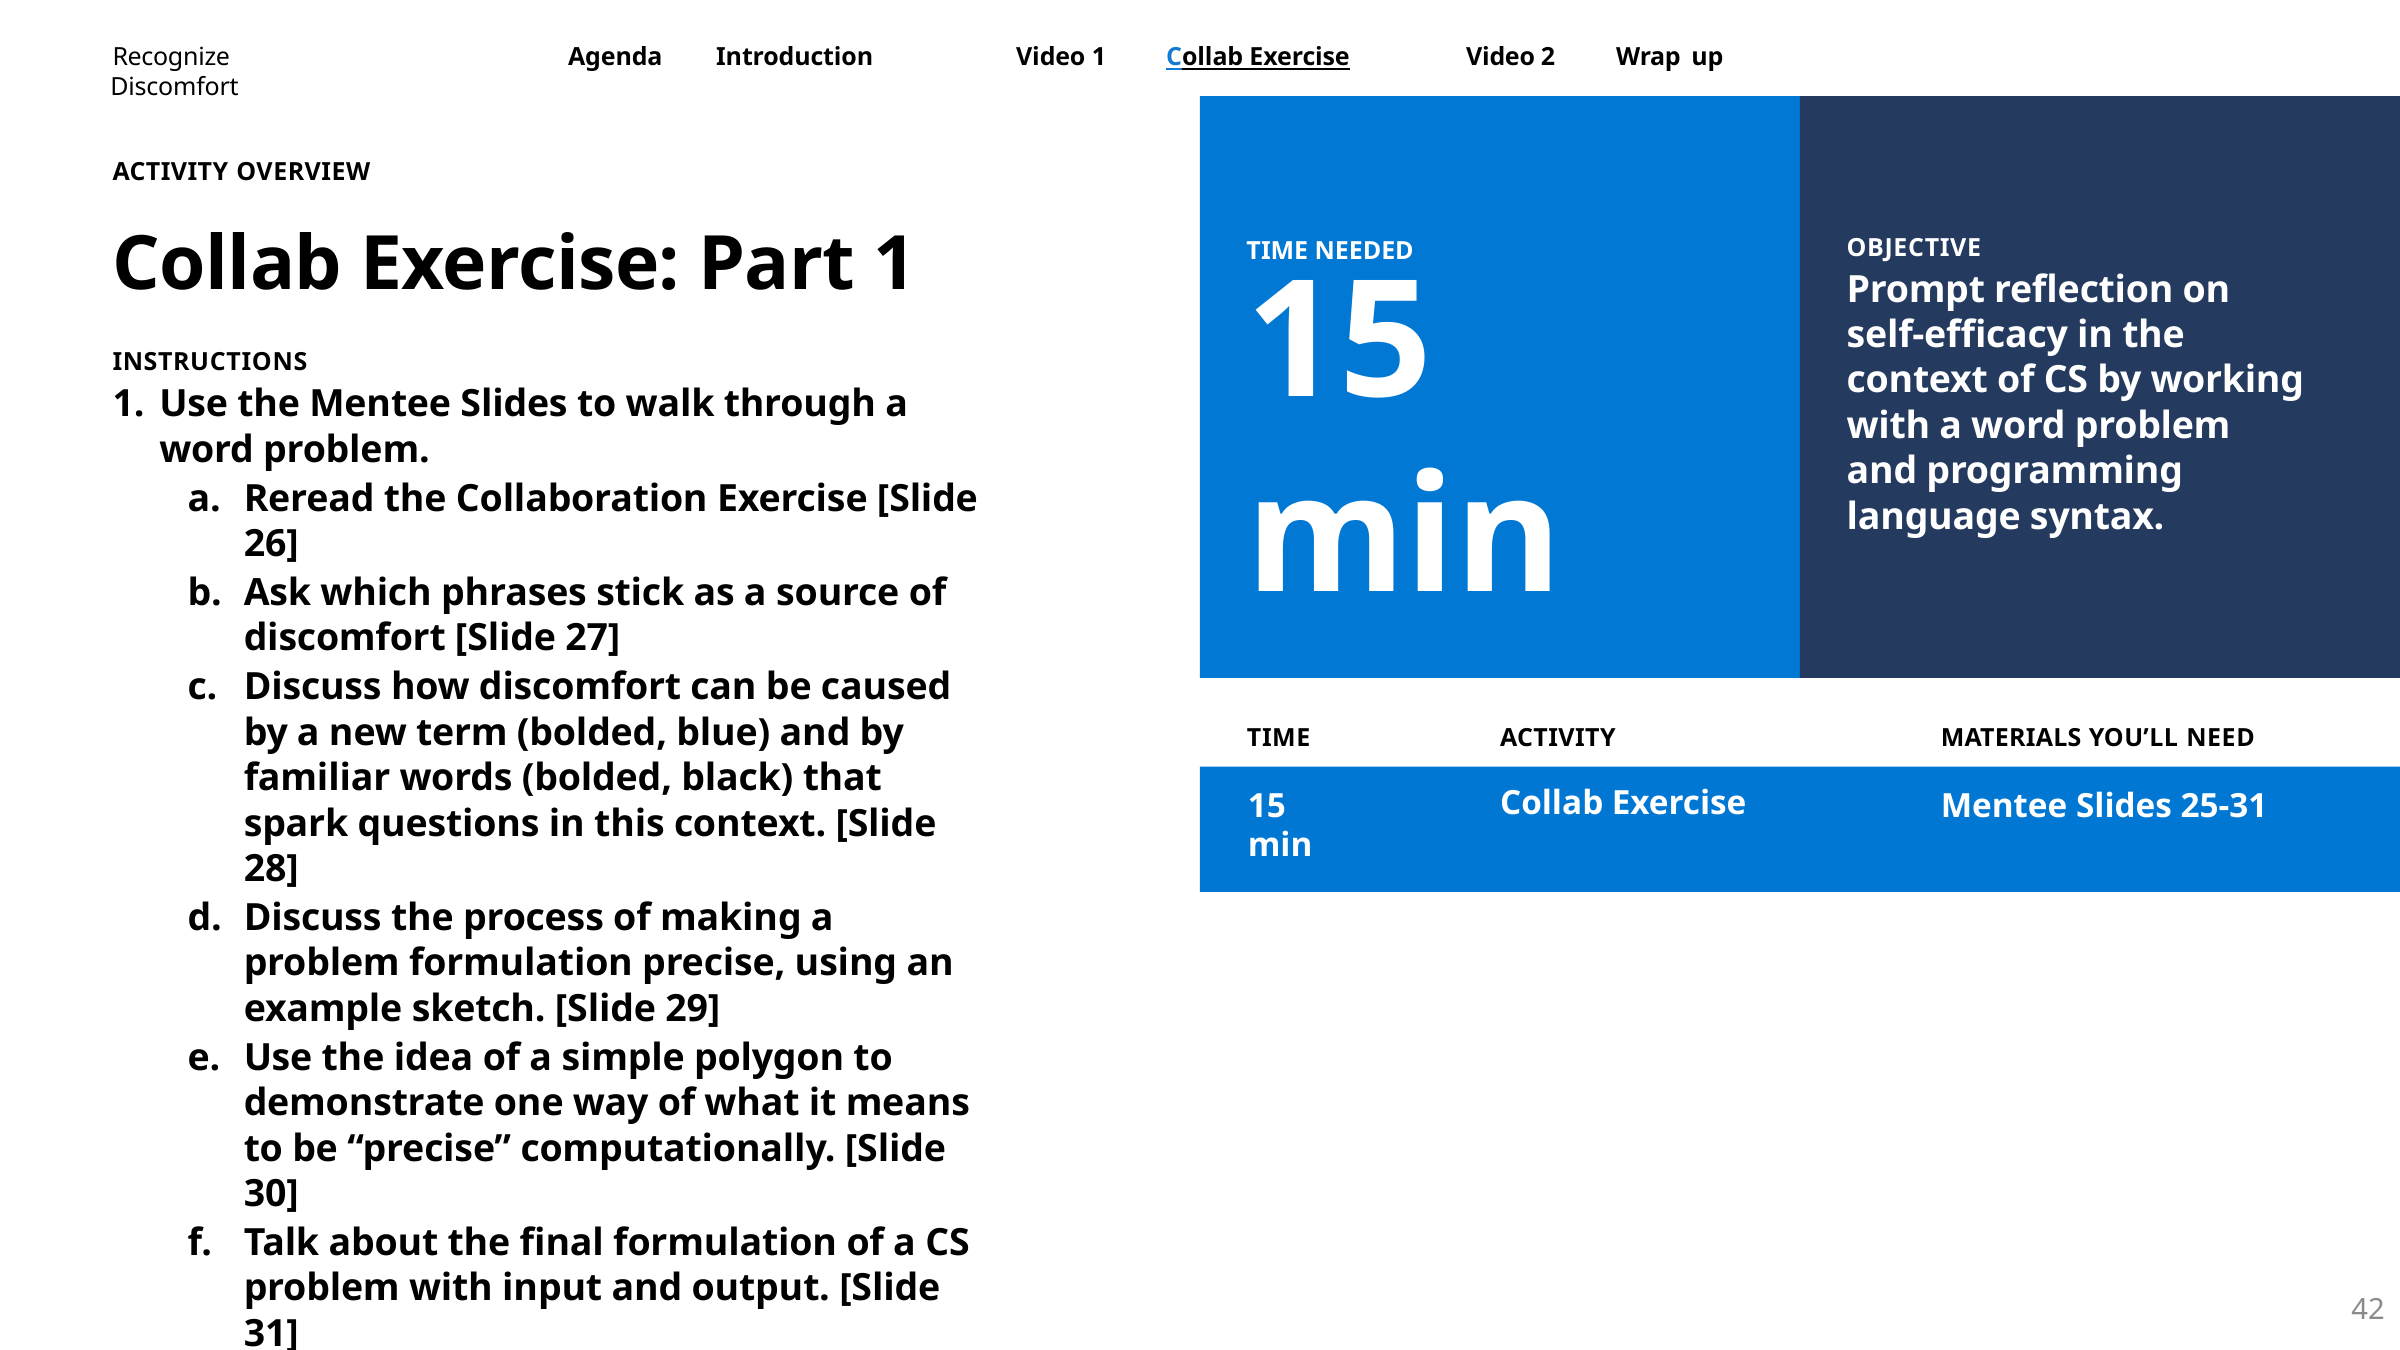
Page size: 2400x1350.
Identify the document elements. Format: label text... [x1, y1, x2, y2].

list 15 min [1246, 234, 1772, 473]
text_box Collab Exercise [1500, 781, 1845, 822]
text_box ACTIVITY [1497, 719, 1657, 752]
text_box [1199, 766, 2400, 892]
text_box TIME [1244, 719, 1335, 752]
text_box ACTIVITY OVERVIEW Collab Exercise: Part 1 INSTRUCTIONS Use the Mentee Slides to walk through a word problem. Reread the Collaboration Exercise [Slide 26] Ask which phrases stick as a source of discomfort [Slide 27] Discuss how discomfort can be caused by a new term (bolded, blue) and by familiar words (bolded, black) that spark questions in this context. [Slide 28] Discuss the process of making a problem formulation precise, using an example sketch. [Slide 29] Use the idea of a simple polygon to demonstrate one way of what it means to be “precise” computationally. [Slide 30] Talk about the final formulation of a CS problem with input and output. [Slide 31] [110, 143, 1106, 1350]
text_box MATERIALS YOU’LL NEED [1938, 719, 2361, 752]
text_box OBJECTIVE Prompt reflection on self-efficacy in the context of CS by working with a word problem and programming language syntax. [1799, 110, 2400, 537]
text_box Mentee Slides 25-31 [1940, 781, 2286, 824]
text_box 15 min [1248, 781, 1358, 864]
slide_number 42 [1860, 1273, 2400, 1346]
list TIME NEEDED [1246, 234, 1450, 267]
